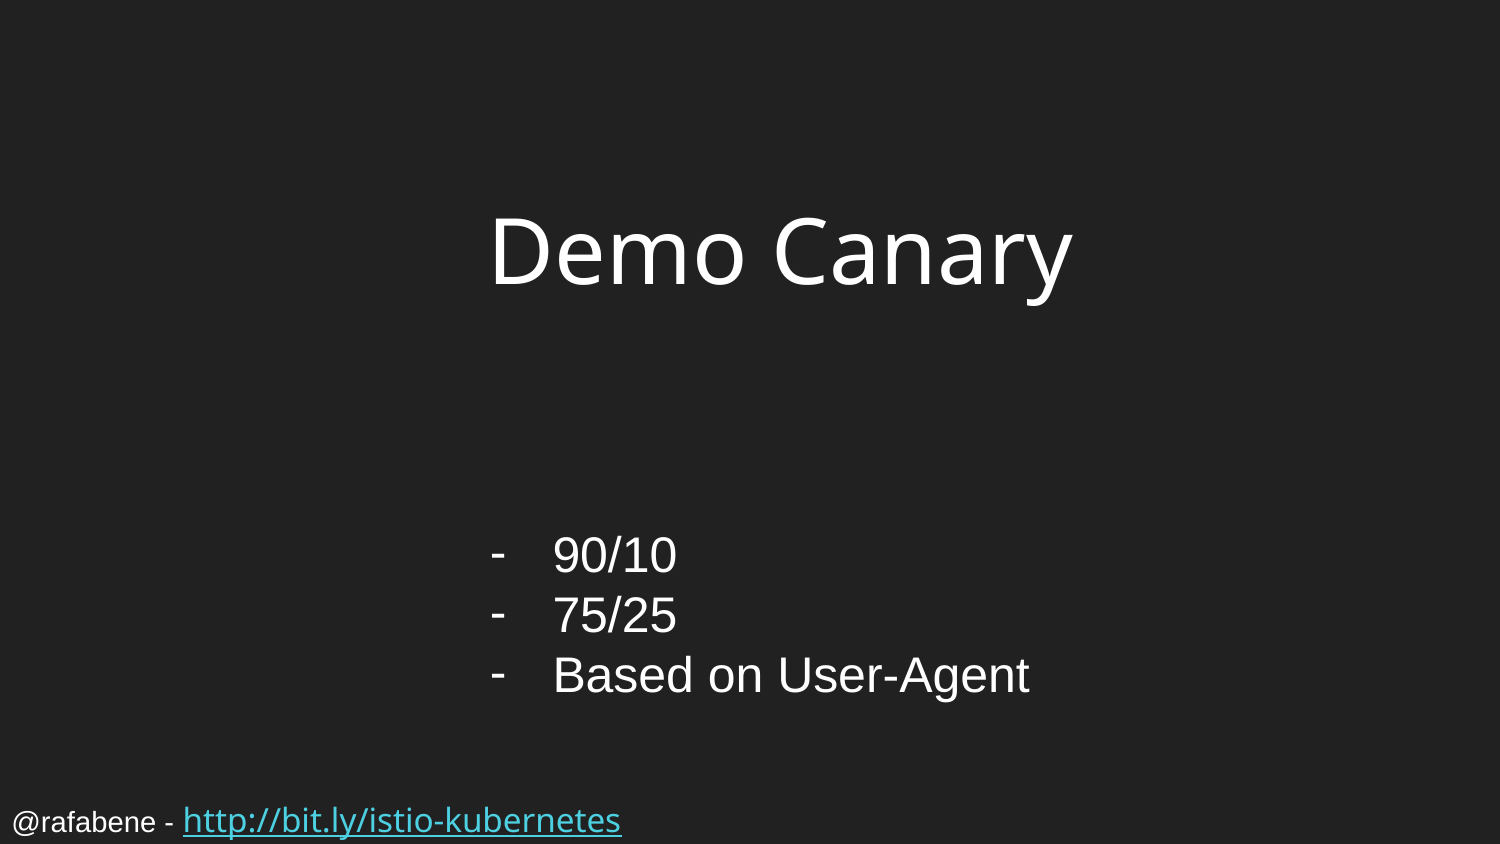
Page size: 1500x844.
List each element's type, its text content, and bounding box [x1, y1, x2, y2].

title Demo Canary [472, 107, 1222, 402]
text_box 90/10 75/25 Based on User-Agent [462, 506, 1187, 670]
